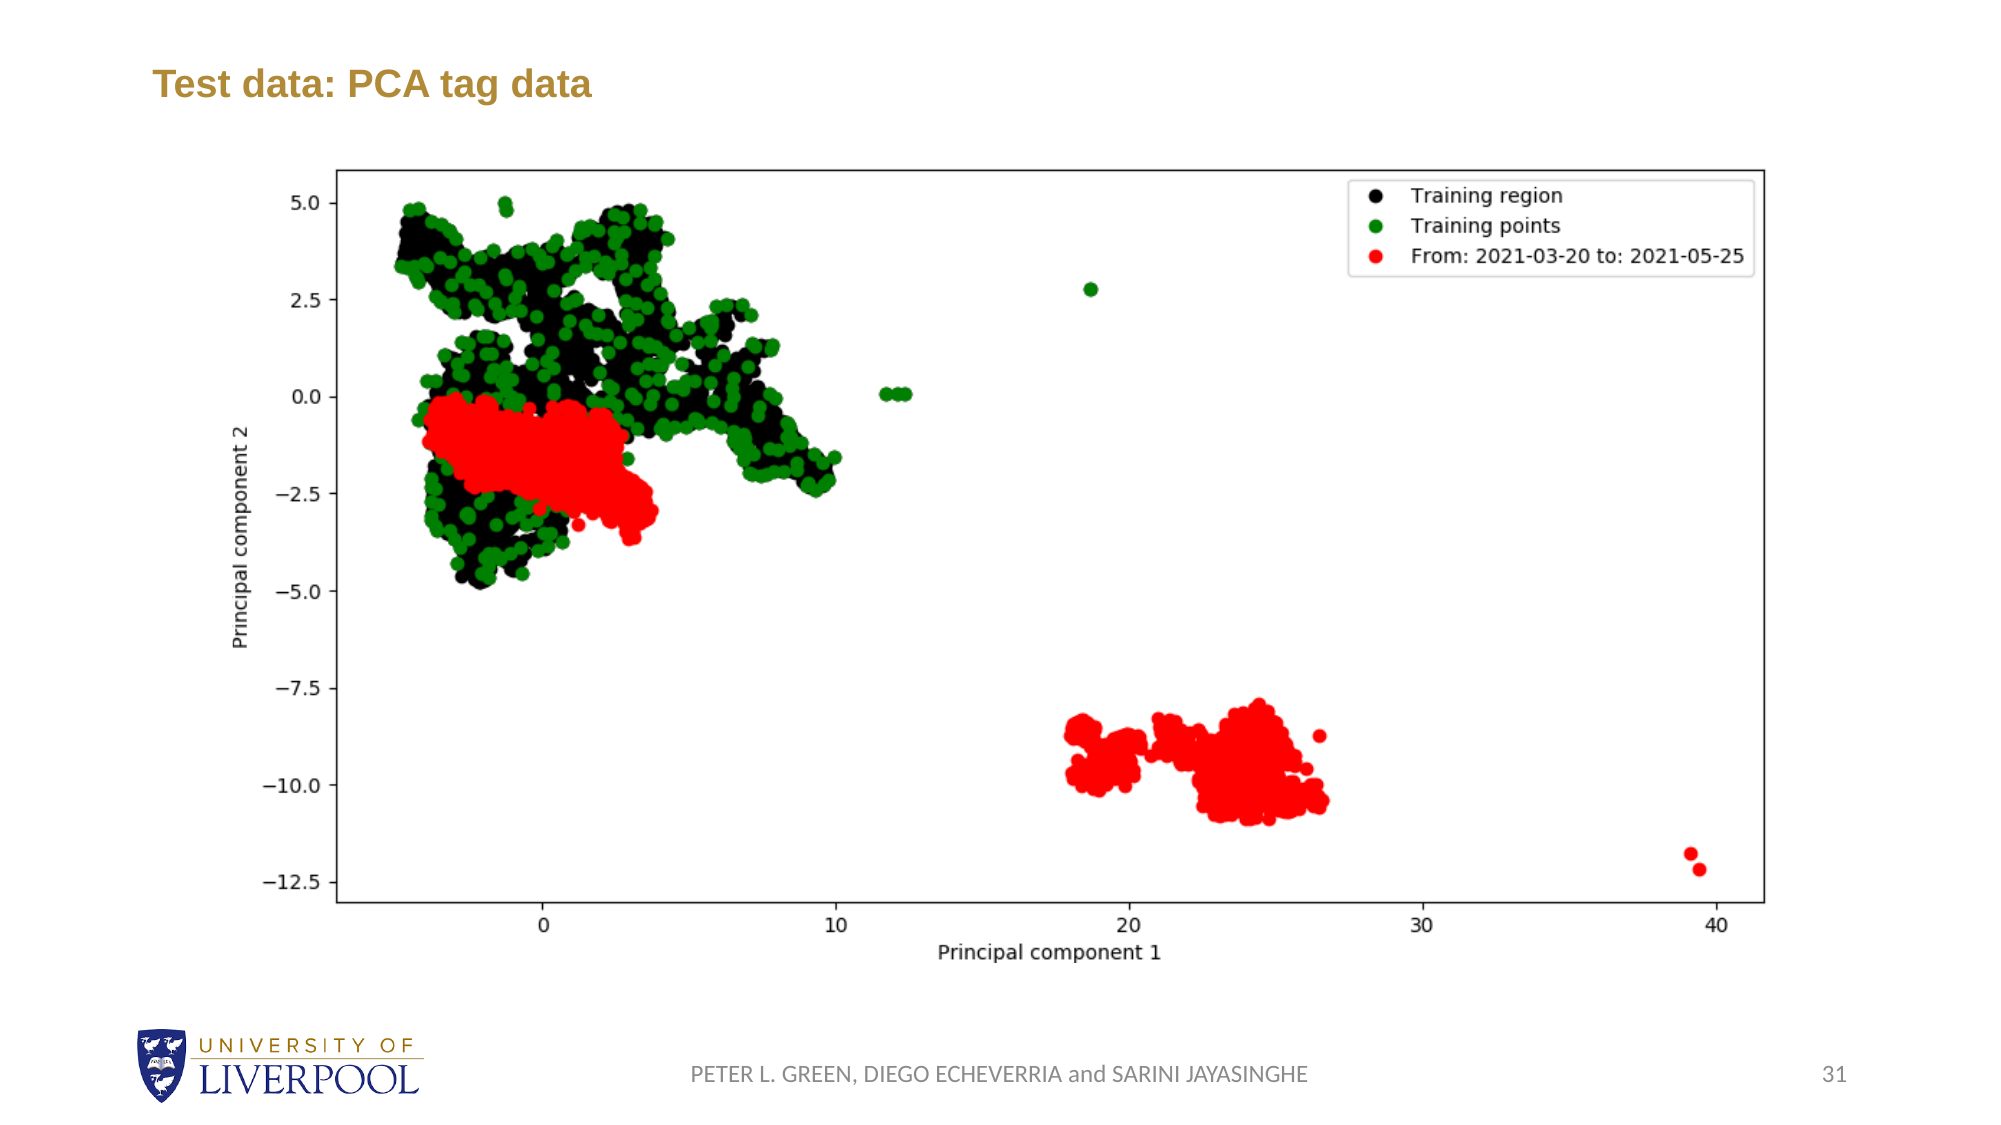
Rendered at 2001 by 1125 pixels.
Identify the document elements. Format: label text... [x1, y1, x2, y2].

picture [232, 164, 1768, 963]
slide_number 31 [1412, 1042, 1863, 1103]
picture [137, 1029, 424, 1103]
title Test data: PCA tag data [137, 55, 1863, 114]
footer PETER L. GREEN, DIEGO ECHEVERRIA and SARINI JAYASINGHE [662, 1042, 1338, 1103]
